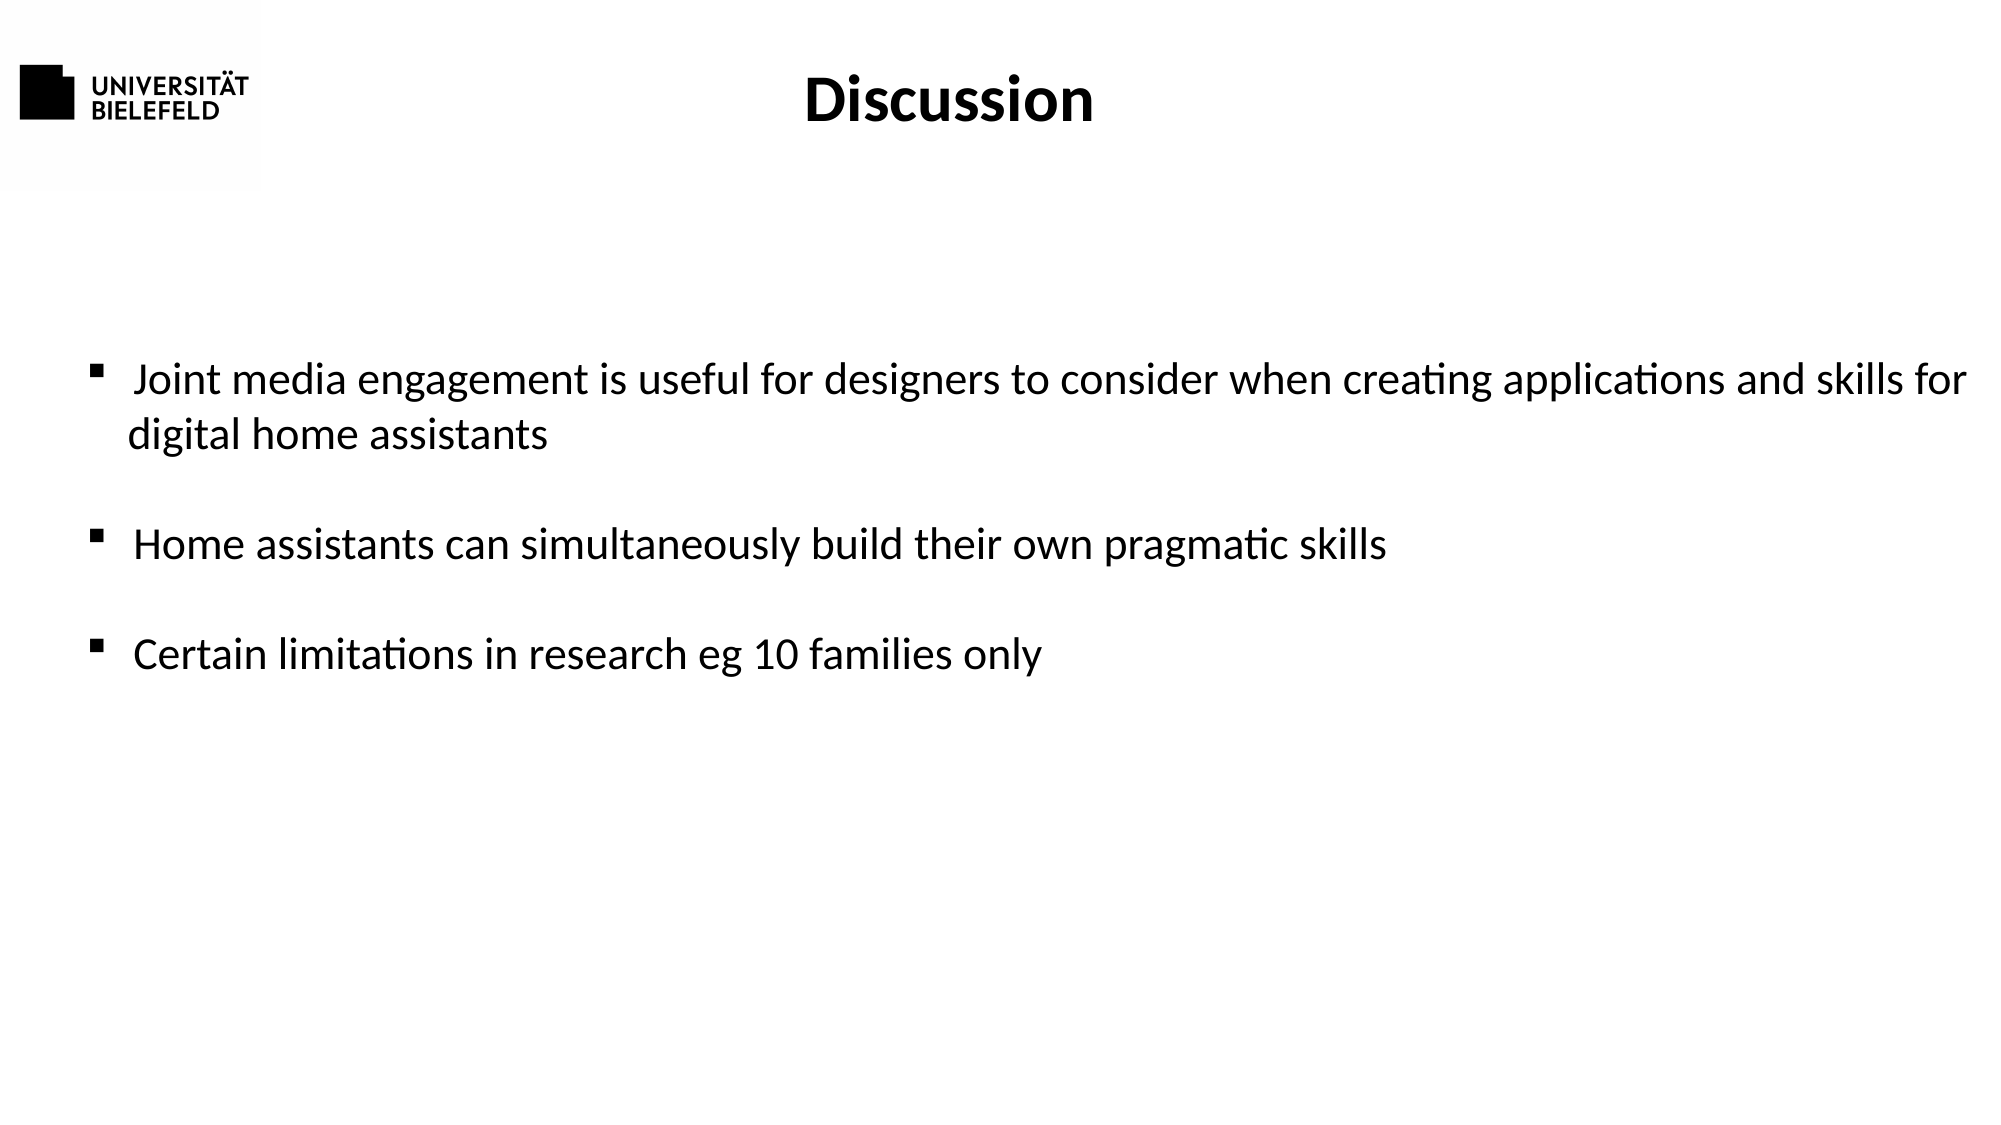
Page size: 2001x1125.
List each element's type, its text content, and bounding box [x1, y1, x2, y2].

text_box Discussion [789, 47, 1111, 142]
text_box Joint media engagement is useful for designers to consider when creating applications and skills for digital home assistants Home assistants can simultaneously build their own pragmatic skills Certain limitations in research eg 10 families only [71, 176, 1995, 851]
picture [0, 0, 261, 191]
